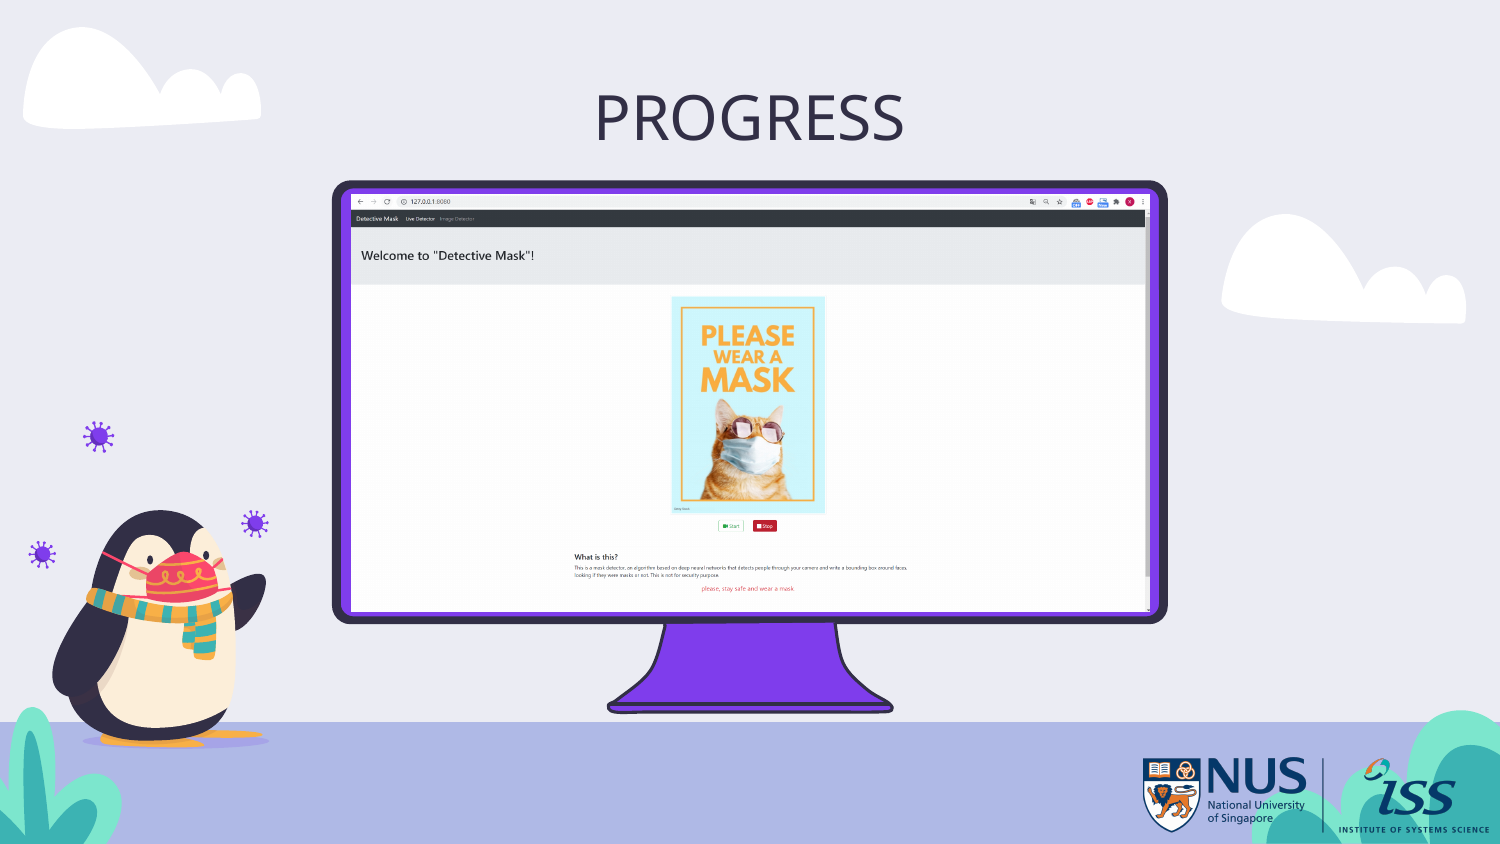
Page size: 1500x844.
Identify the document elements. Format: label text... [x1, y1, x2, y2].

picture [1143, 757, 1489, 833]
title PROGRESS [118, 68, 1382, 162]
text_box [27, 420, 270, 750]
picture [351, 194, 1150, 613]
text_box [333, 181, 1167, 713]
